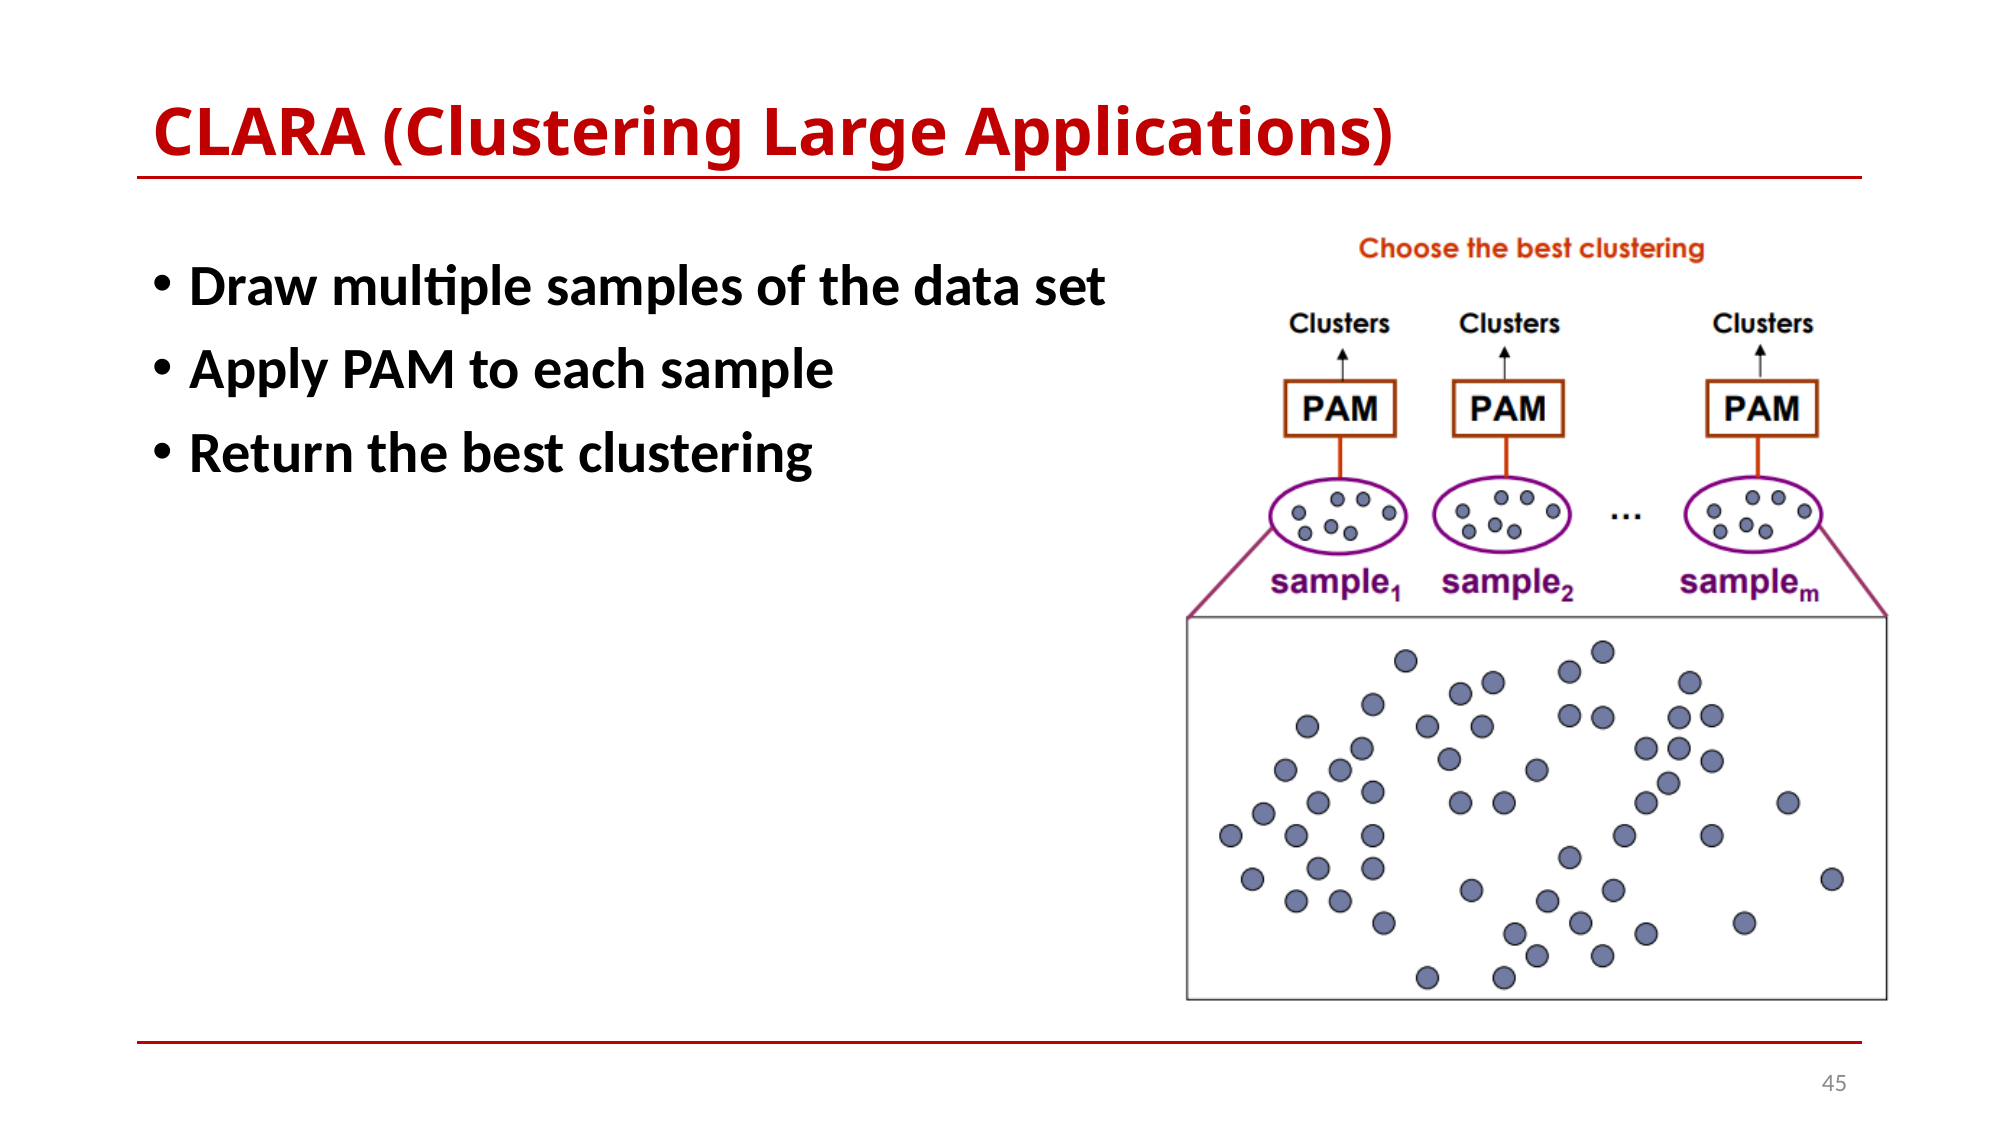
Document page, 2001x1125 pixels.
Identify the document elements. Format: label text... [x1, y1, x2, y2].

slide_number 45 [1412, 1051, 1863, 1111]
list Draw multiple samples of the data set Apply PAM to each sample Return the best clustering [137, 247, 1153, 915]
title CLARA (Clustering Large Applications) [137, 90, 1863, 178]
picture [1166, 210, 1928, 1021]
